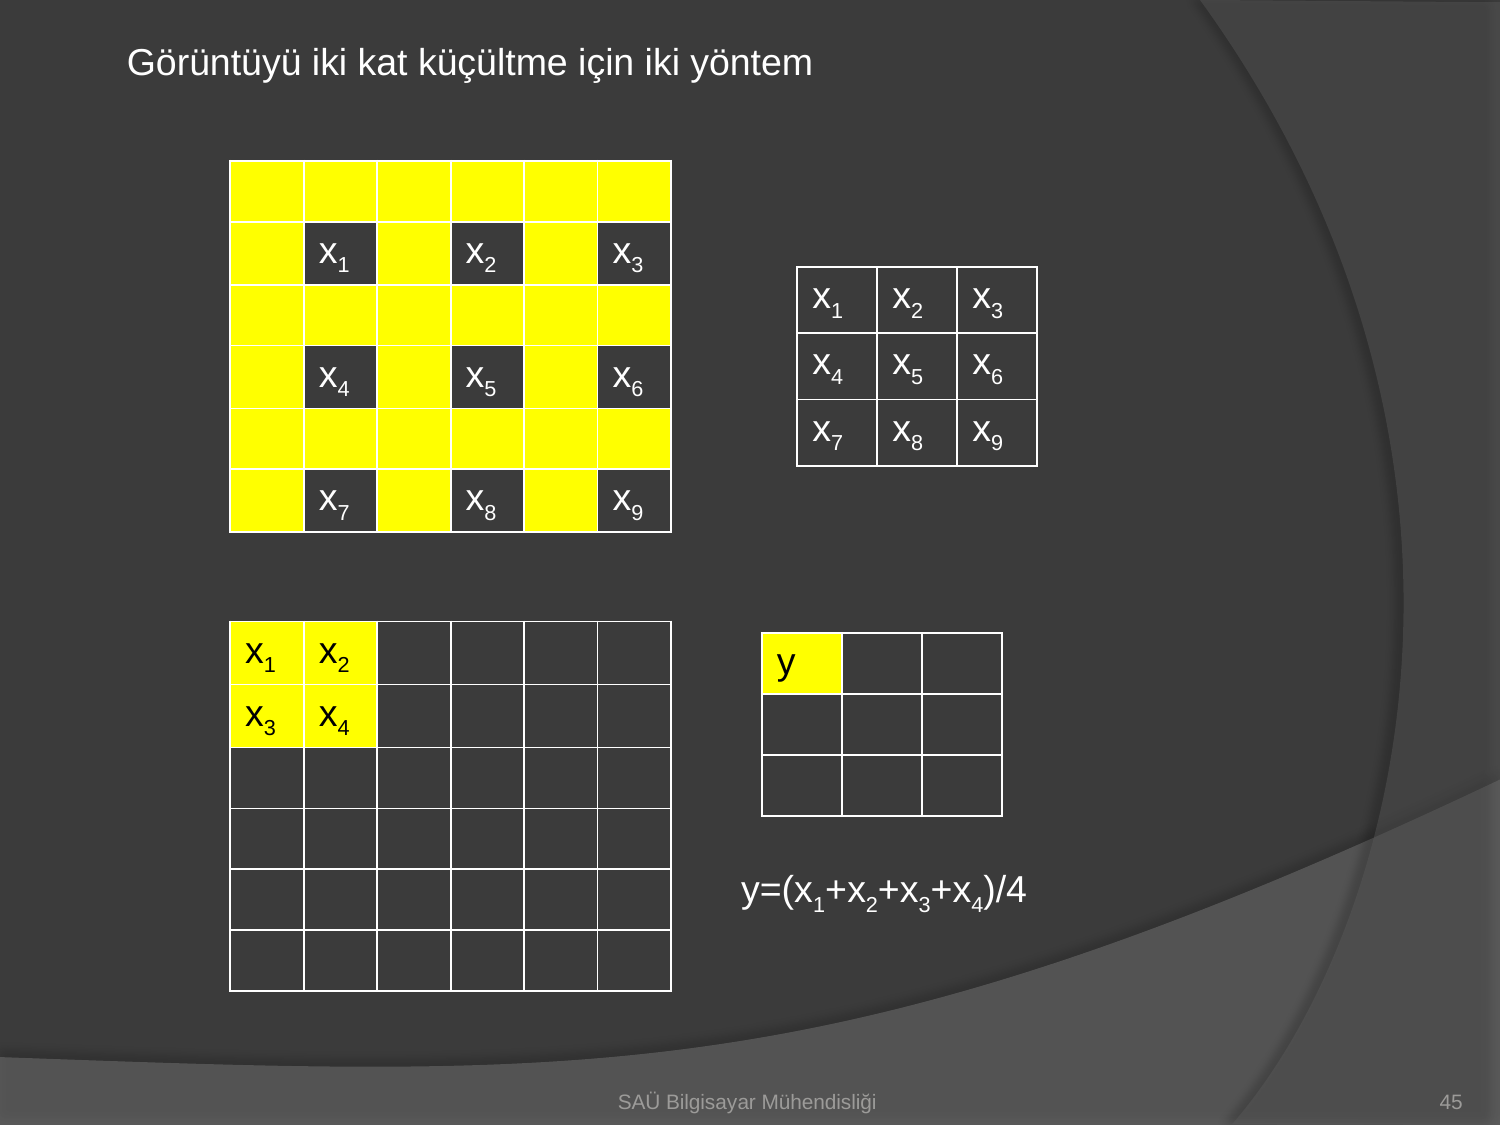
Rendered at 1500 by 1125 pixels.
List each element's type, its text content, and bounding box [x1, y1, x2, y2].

table_header x1 [798, 268, 876, 332]
table_cell [378, 470, 450, 531]
table_cell [378, 809, 450, 868]
table_cell x3 [598, 223, 670, 284]
table_cell x6 [958, 334, 1036, 399]
table_cell x8 [878, 400, 956, 465]
text_box y=(x1+x2+x3+x4)/4 [726, 857, 1282, 924]
table_cell [231, 409, 303, 468]
table_cell [525, 685, 597, 747]
table_cell x3 [231, 685, 303, 747]
table_cell [598, 286, 670, 345]
table_cell [598, 870, 670, 929]
table_cell x2 [452, 223, 523, 284]
table_cell [525, 409, 597, 468]
table_cell [452, 286, 523, 345]
table_cell [598, 748, 670, 808]
table_cell [923, 695, 1001, 754]
table_cell x9 [958, 400, 1036, 465]
table_cell [378, 346, 450, 408]
table_header y [763, 634, 841, 693]
table_cell [525, 870, 597, 929]
table_cell [843, 756, 921, 815]
table_cell [923, 756, 1001, 815]
table_cell [843, 695, 921, 754]
table_header [843, 634, 921, 693]
table_cell [305, 809, 376, 868]
table_cell [598, 409, 670, 468]
table_header [598, 622, 670, 684]
table_cell [231, 286, 303, 345]
table_cell [378, 286, 450, 345]
table_cell [231, 931, 303, 990]
table_cell [598, 931, 670, 990]
table_cell x4 [305, 685, 376, 747]
table_cell [378, 223, 450, 284]
table_cell x8 [452, 470, 523, 531]
table_cell x5 [452, 346, 523, 408]
table_header x3 [958, 268, 1036, 332]
table_cell x9 [598, 470, 670, 531]
table_cell [525, 809, 597, 868]
table_cell [525, 286, 597, 345]
table_header [452, 622, 523, 684]
table_cell [452, 685, 523, 747]
table_cell [378, 685, 450, 747]
table_cell [525, 748, 597, 808]
table_cell [452, 870, 523, 929]
table_header [525, 162, 597, 221]
table_cell [525, 470, 597, 531]
table_cell [231, 346, 303, 408]
table_cell [231, 809, 303, 868]
table_cell [378, 931, 450, 990]
table_cell [231, 748, 303, 808]
table_cell [231, 223, 303, 284]
table_cell x1 [305, 223, 376, 284]
text_box Görüntüyü iki kat küçültme için iki yöntem [112, 30, 1306, 91]
table_cell [378, 409, 450, 468]
table_cell [378, 748, 450, 808]
table_cell [305, 286, 376, 345]
table_header [231, 162, 303, 221]
table_cell [305, 748, 376, 808]
table_cell [452, 931, 523, 990]
table_cell [763, 695, 841, 754]
table_cell x5 [878, 334, 956, 399]
table_cell x4 [798, 334, 876, 399]
table_cell [231, 470, 303, 531]
table_header [923, 634, 1001, 693]
table_cell [598, 809, 670, 868]
table_header [305, 162, 376, 221]
table_cell x7 [798, 400, 876, 465]
footer SAÜ Bilgisayar Mühendisliği [512, 1053, 988, 1114]
table_cell [763, 756, 841, 815]
table_cell [525, 223, 597, 284]
table_header x1 [231, 622, 303, 684]
table_cell [525, 931, 597, 990]
table_header x2 [878, 268, 956, 332]
table_header [378, 622, 450, 684]
table_cell [452, 748, 523, 808]
table_cell [305, 409, 376, 468]
table_cell [598, 685, 670, 747]
table_cell [525, 346, 597, 408]
table_cell [231, 870, 303, 929]
table_cell x6 [598, 346, 670, 408]
table_header [452, 162, 523, 221]
table_header x2 [305, 622, 376, 684]
table_cell [452, 409, 523, 468]
table_cell x4 [305, 346, 376, 408]
table_cell [378, 870, 450, 929]
table_cell [305, 870, 376, 929]
table_cell [305, 931, 376, 990]
table_header [525, 622, 597, 684]
table_header [378, 162, 450, 221]
slide_number 45 [1337, 1053, 1463, 1114]
table_cell x7 [305, 470, 376, 531]
table_header [598, 162, 670, 221]
table_cell [452, 809, 523, 868]
